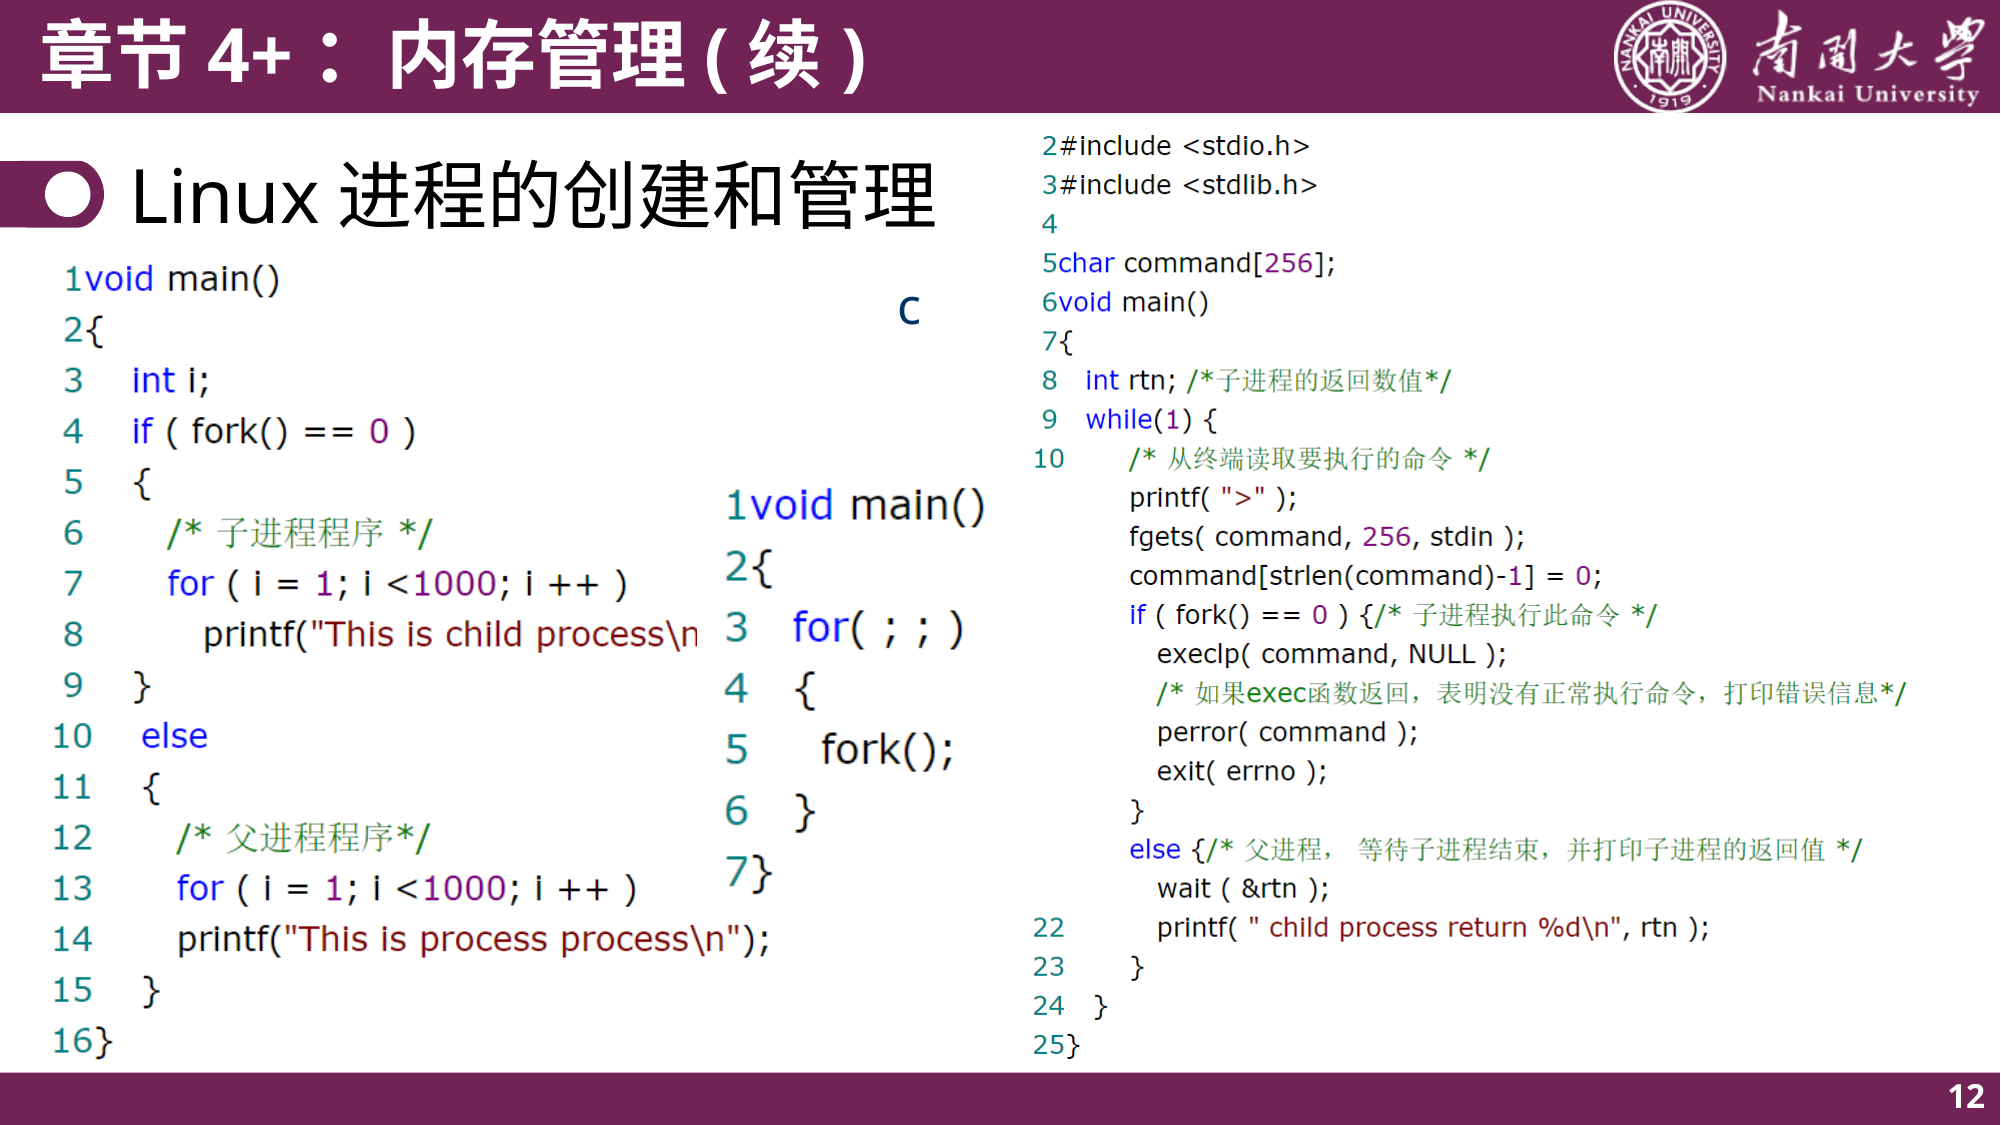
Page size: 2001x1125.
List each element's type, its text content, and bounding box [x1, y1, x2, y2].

list 两个重要的系统调用fork和exec [895, 254, 1024, 479]
picture [1614, 0, 2001, 118]
title Linux进程的创建和管理 [114, 143, 1024, 254]
slide_number 12 [1550, 1070, 2000, 1125]
list 两个重要的系统调用fork和exec [114, 913, 1878, 1077]
picture [40, 126, 2000, 1071]
